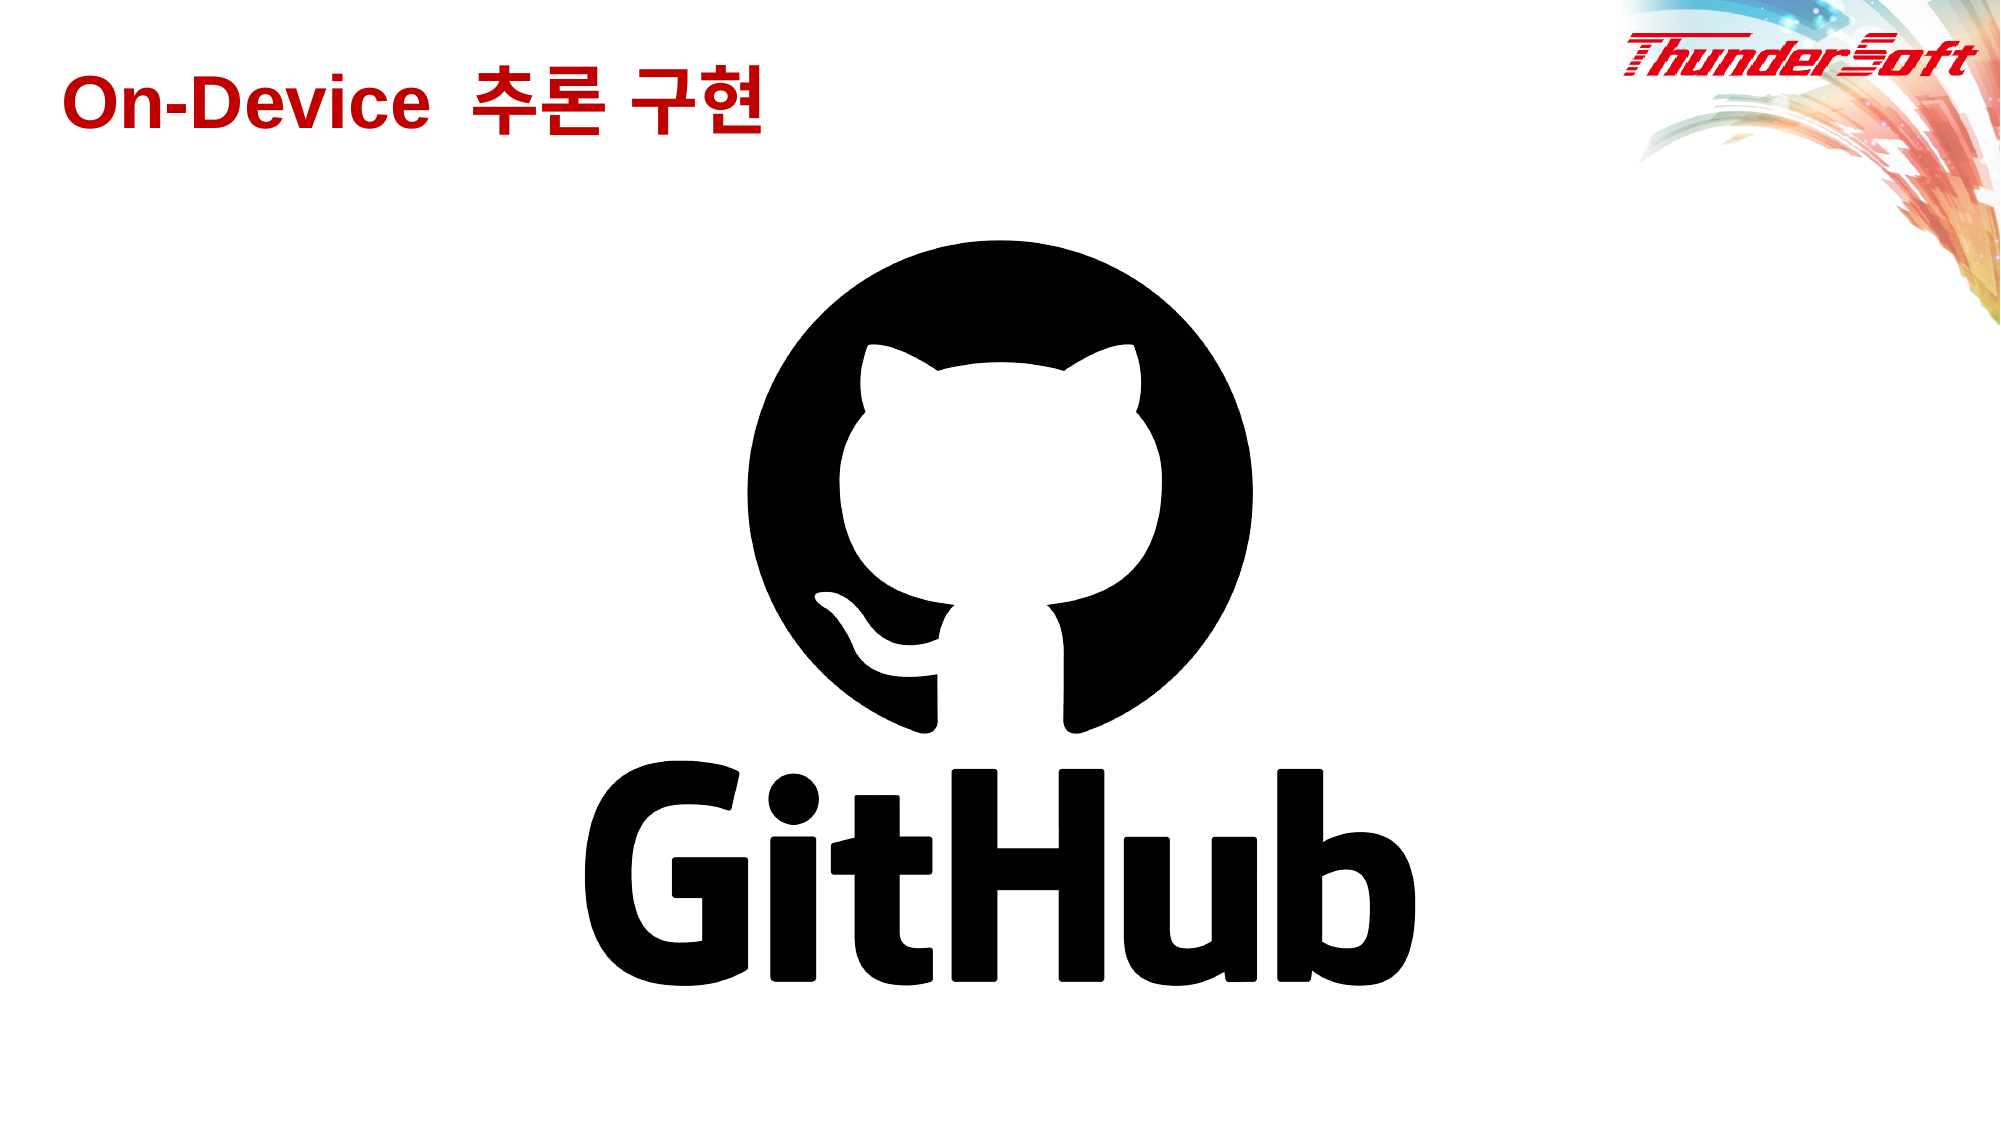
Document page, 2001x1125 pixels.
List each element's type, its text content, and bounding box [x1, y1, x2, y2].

title On-Device 추론 구현 [45, 46, 1694, 163]
picture [316, 0, 2000, 997]
